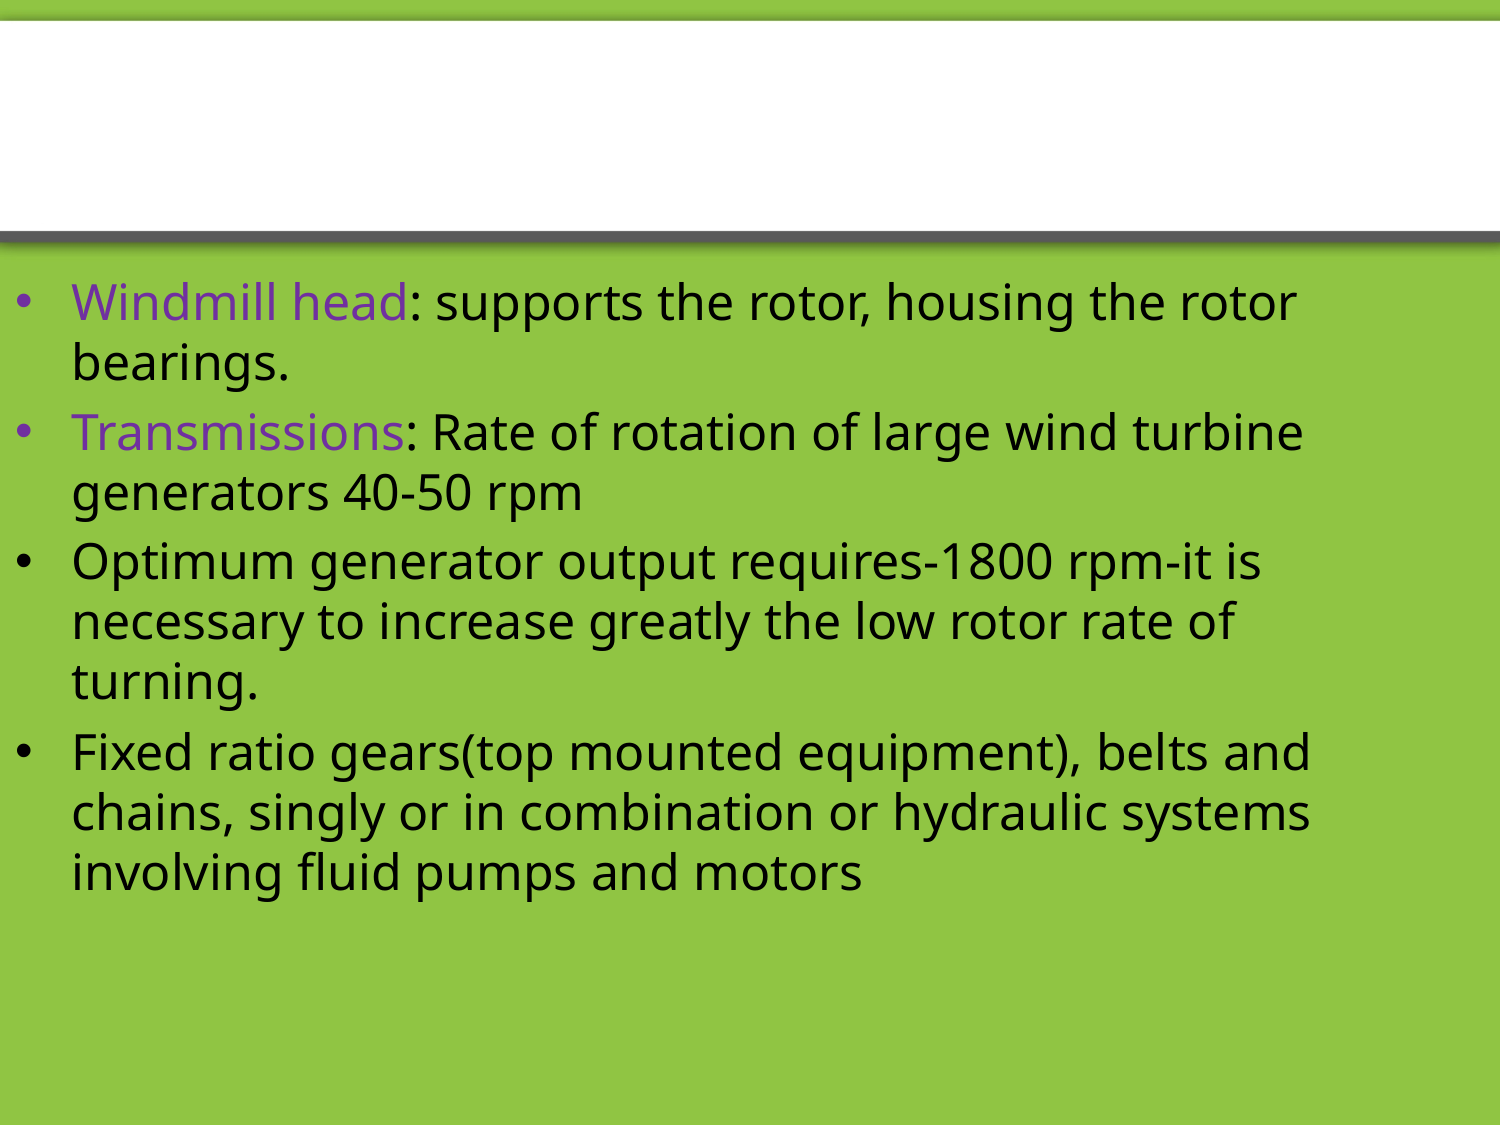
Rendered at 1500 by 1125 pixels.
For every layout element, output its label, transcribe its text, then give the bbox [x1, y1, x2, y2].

picture [0, 0, 1500, 1125]
list Windmill head: supports the rotor, housing the rotor bearings. Transmissions: Rate of rotation of large wind turbine generators 40-50 rpm Optimum generator output requires-1800 rpm-it is necessary to increase greatly the low rotor rate of turning. Fixed ratio gears(top mounted equipment), belts and chains, singly or in combination or hydraulic systems involving fluid pumps and motors [0, 262, 1388, 1063]
